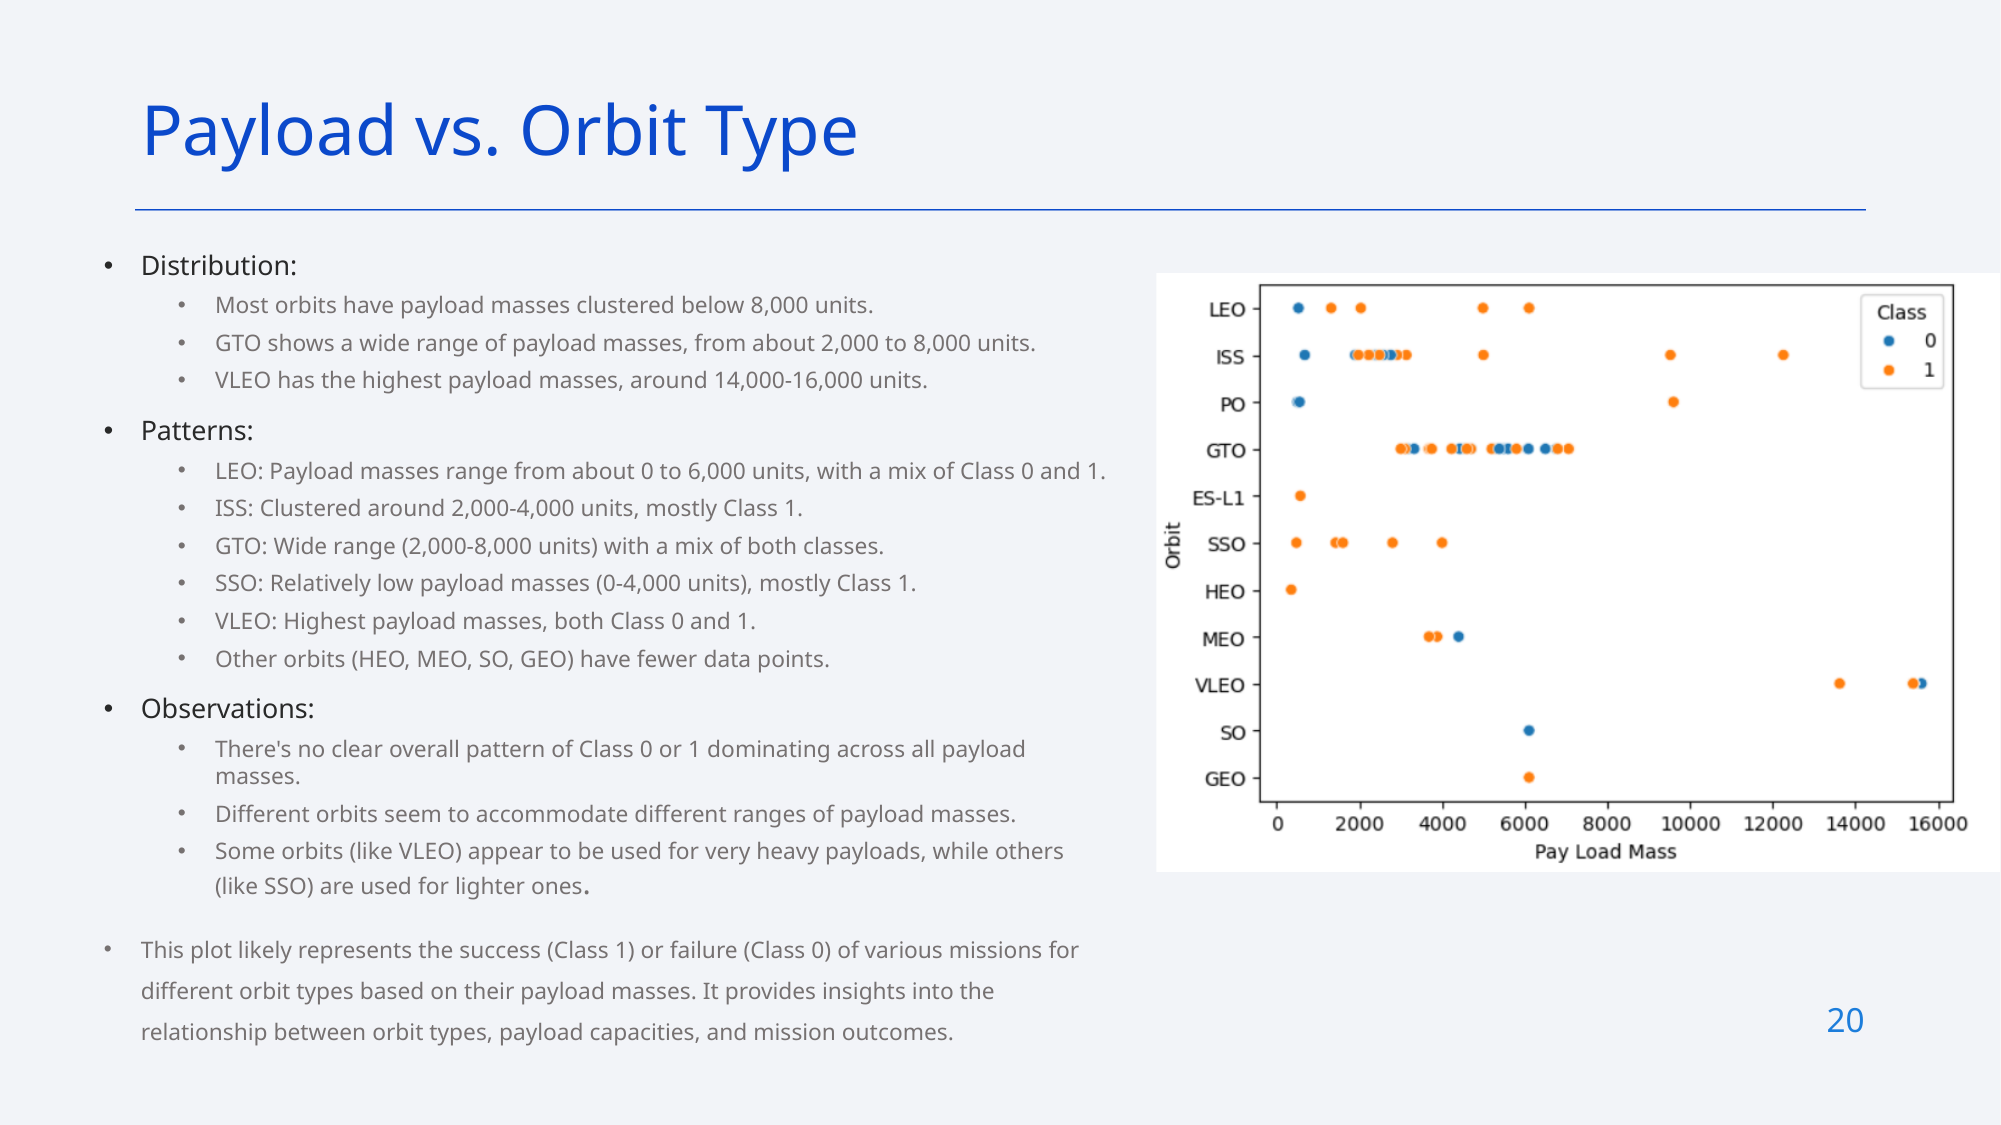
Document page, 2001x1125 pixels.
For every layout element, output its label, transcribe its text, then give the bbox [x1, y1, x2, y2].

text_box Payload vs. Orbit Type [126, 88, 1852, 179]
slide_number 20 [1429, 988, 1880, 1055]
picture [0, 0, 2001, 1125]
text_box Distribution: Most orbits have payload masses clustered below 8,000 units. GTO shows a wide range of payload masses, from about 2,000 to 8,000 units. VLEO has the highest payload masses, around 14,000-16,000 units. Patterns: LEO: Payload masses range from about 0 to 6,000 units, with a mix of Class 0 and 1. ISS: Clustered around 2,000-4,000 units, mostly Class 1. GTO: Wide range (2,000-8,000 units) with a mix of both classes. SSO: Relatively low payload masses (0-4,000 units), mostly Class 1. VLEO: Highest payload masses, both Class 0 and 1. Other orbits (HEO, MEO, SO, GEO) have fewer data points. Observations: There's no clear overall pattern of Class 0 or 1 dominating across all payload masses. Different orbits seem to accommodate different ranges of payload masses. Some orbits (like VLEO) appear to be used for very heavy payloads, while others (like SSO) are used for lighter ones. This plot likely represents the success (Class 1) or failure (Class 0) of various missions for different orbit types based on their payload masses. It provides insights into the relationship between orbit types, payload capacities, and mission outcomes. [88, 238, 1124, 1074]
